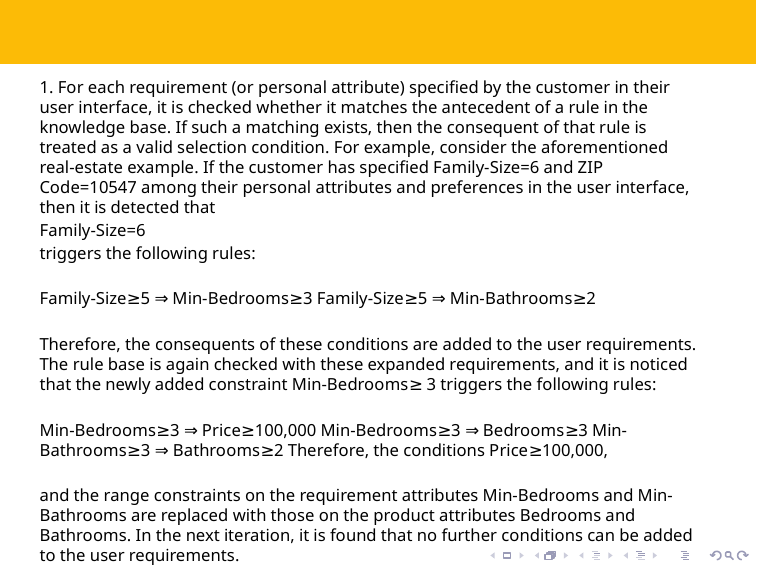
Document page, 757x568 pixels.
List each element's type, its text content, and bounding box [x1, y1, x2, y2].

list 1. For each requirement (or personal attribute) specified by the customer in their user interface, it is checked whether it matches the antecedent of a rule in the knowledge base. If such a matching exists, then the consequent of that rule is treated as a valid selection condition. For example, consider the aforementioned real-estate example. If the customer has specified Family-Size=6 and ZIP Code=10547 among their personal attributes and preferences in the user interface, then it is detected that Family-Size=6 triggers the following rules: Family-Size≥5 ⇒ Min-Bedrooms≥3 Family-Size≥5 ⇒ Min-Bathrooms≥2 Therefore, the consequents of these conditions are added to the user requirements. The rule base is again checked with these expanded requirements, and it is noticed that the newly added constraint Min-Bedrooms≥ 3 triggers the following rules: Min-Bedrooms≥3 ⇒ Price≥100,000 Min-Bedrooms≥3 ⇒ Bedrooms≥3 Min-Bathrooms≥3 ⇒ Bathrooms≥2 Therefore, the conditions Price≥100,000, and the range constraints on the requirement attributes Min-Bedrooms and Min-Bathrooms are replaced with those on the product attributes Bedrooms and Bathrooms. In the next iteration, it is found that no further conditions can be added to the user requirements. [32, 73, 713, 568]
